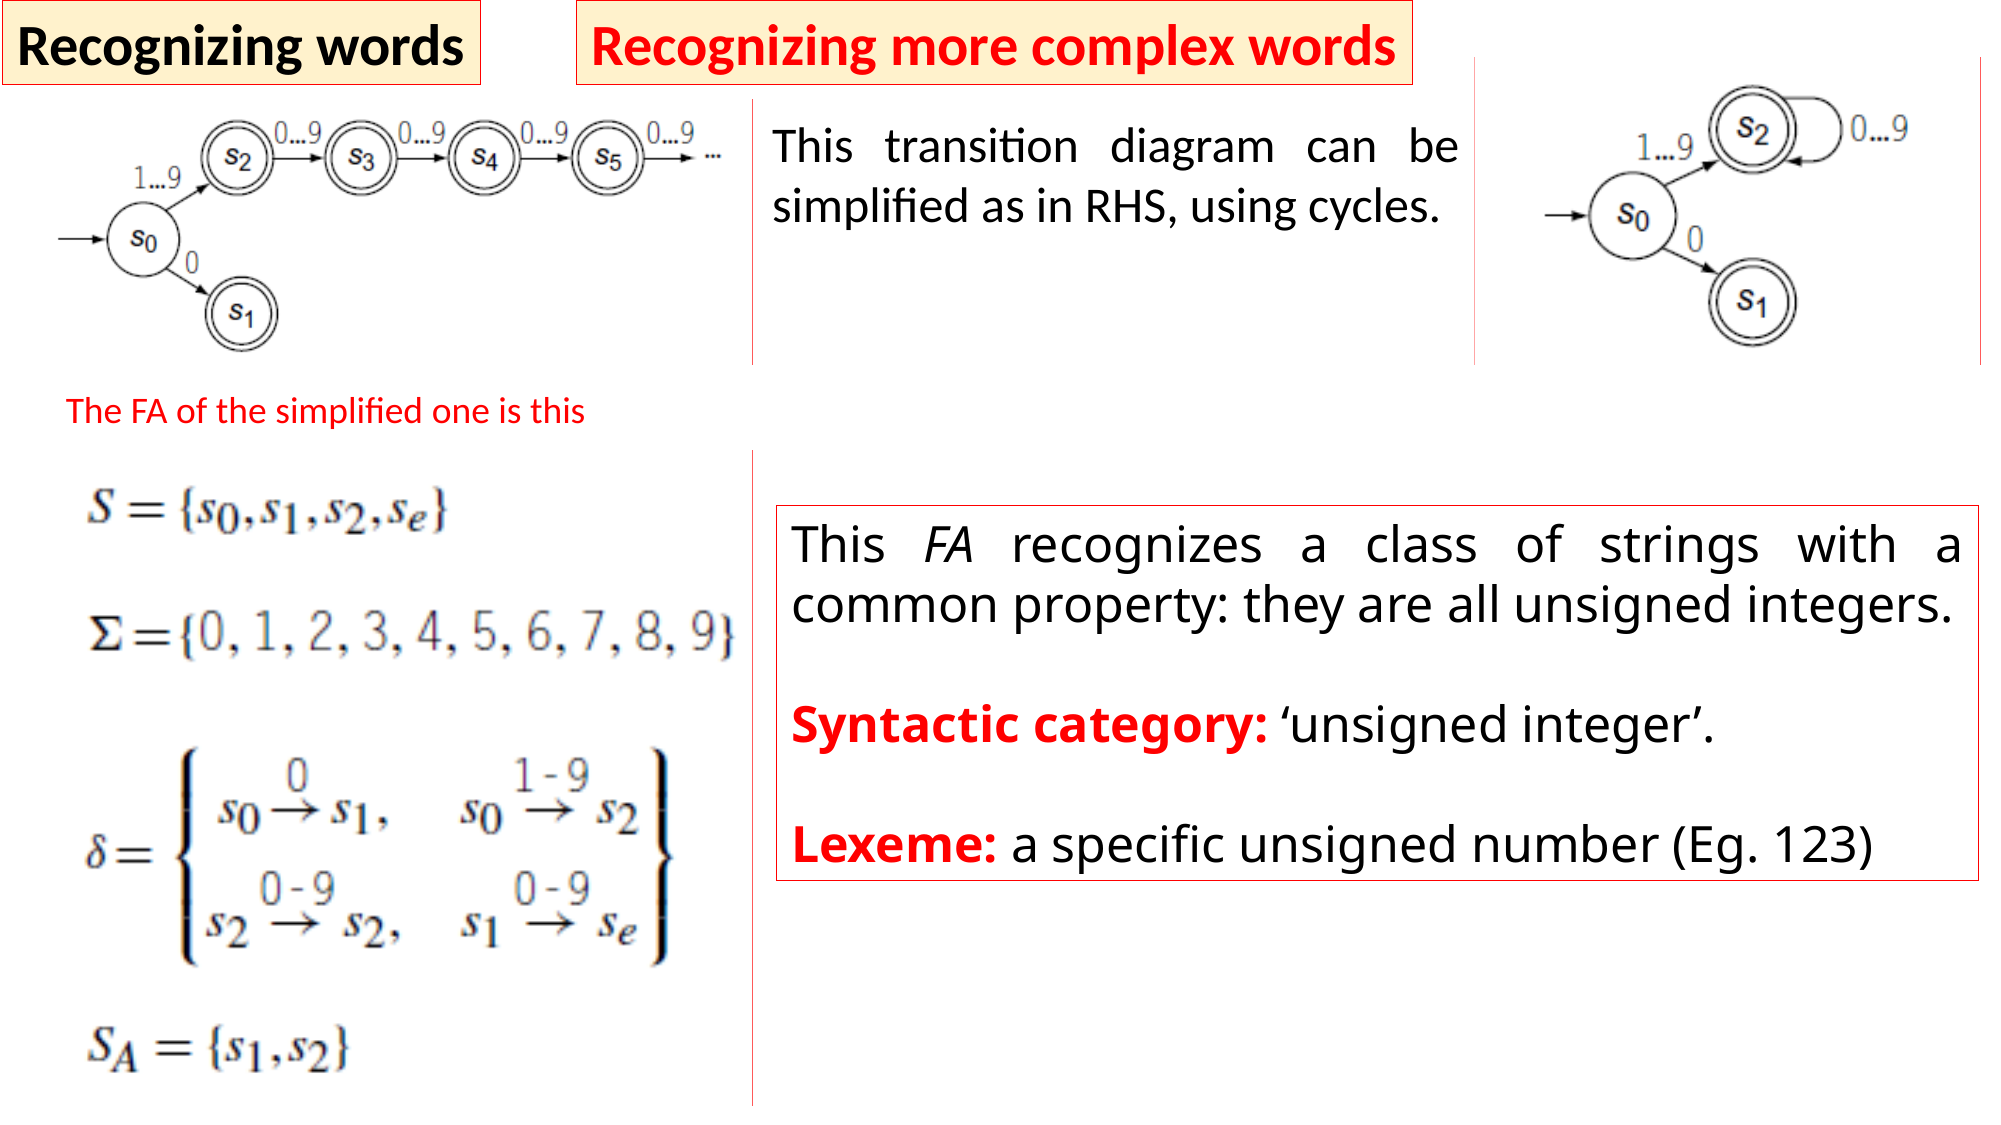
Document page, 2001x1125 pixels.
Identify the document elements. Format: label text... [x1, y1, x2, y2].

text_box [1474, 57, 1981, 365]
text_box This FA recognizes a class of strings with a common property: they are all unsigned integers. Syntactic category: ‘unsigned integer’. Lexeme: a specific unsigned number (Eg. 123) [776, 505, 1979, 881]
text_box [20, 99, 753, 365]
text_box The FA of the simplified one is this [51, 378, 602, 439]
text_box Recognizing more complex words [576, 0, 1413, 85]
text_box This transition diagram can be simplified as in RHS, using cycles. [757, 105, 1474, 241]
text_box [20, 450, 753, 1106]
text_box Recognizing words [2, 0, 481, 85]
